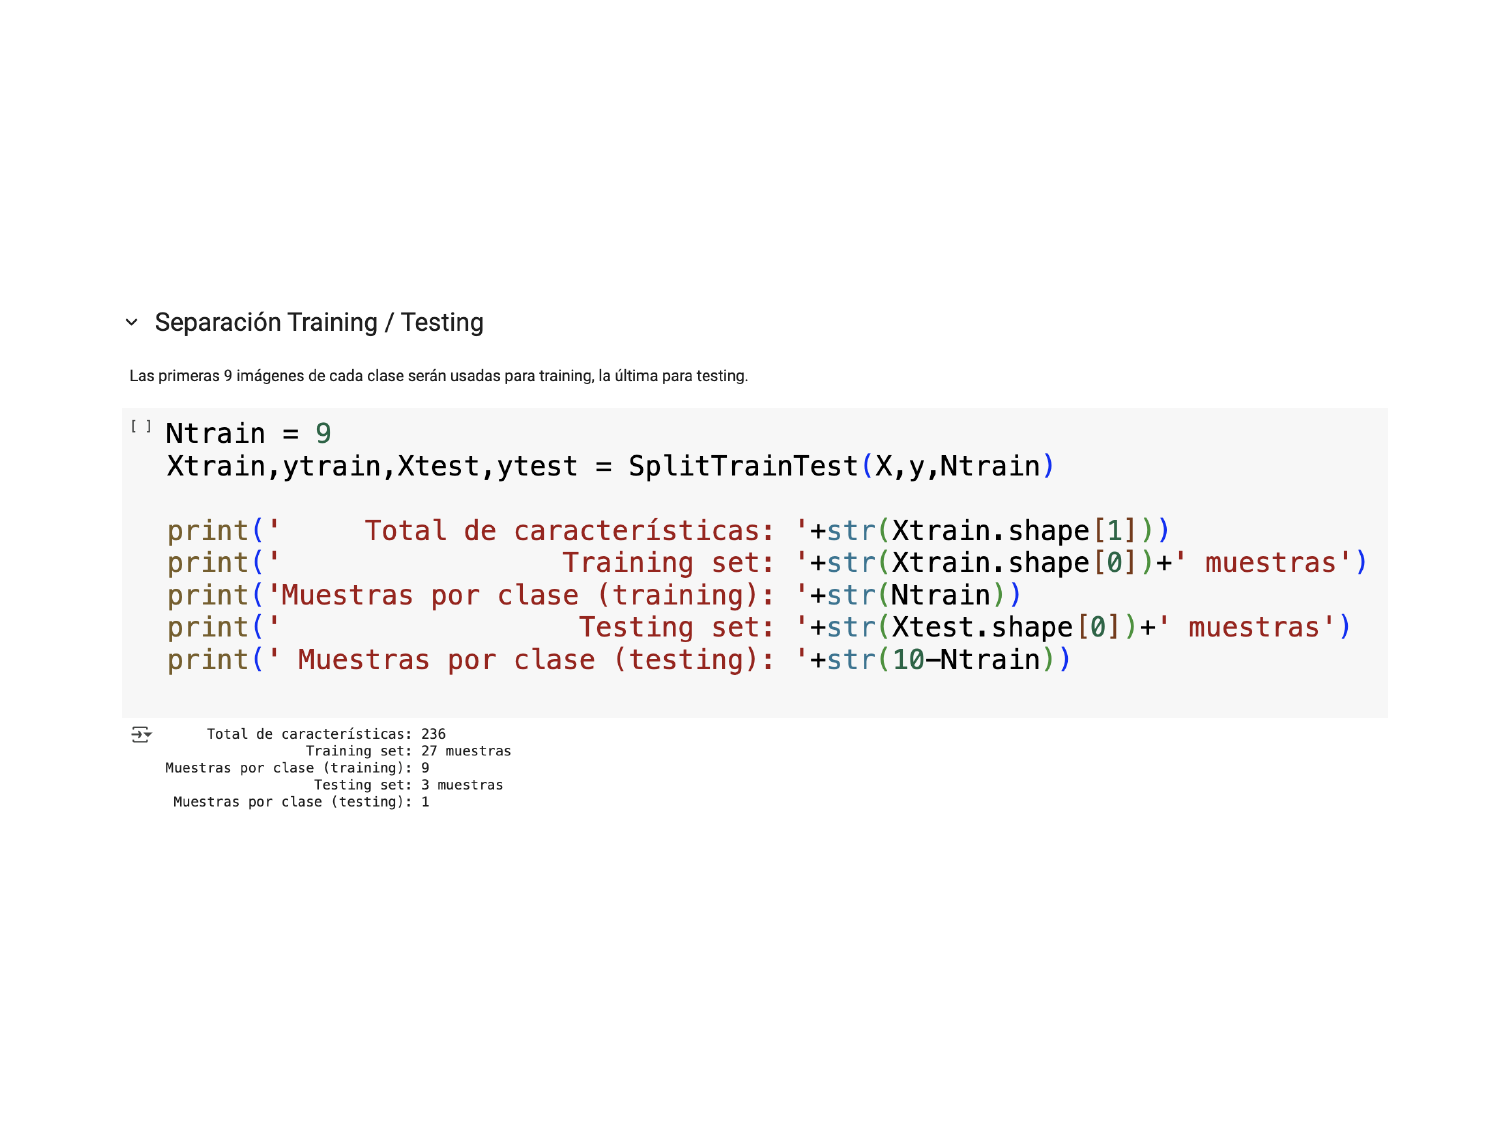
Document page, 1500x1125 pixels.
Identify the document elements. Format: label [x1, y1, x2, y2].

picture [112, 282, 1388, 843]
